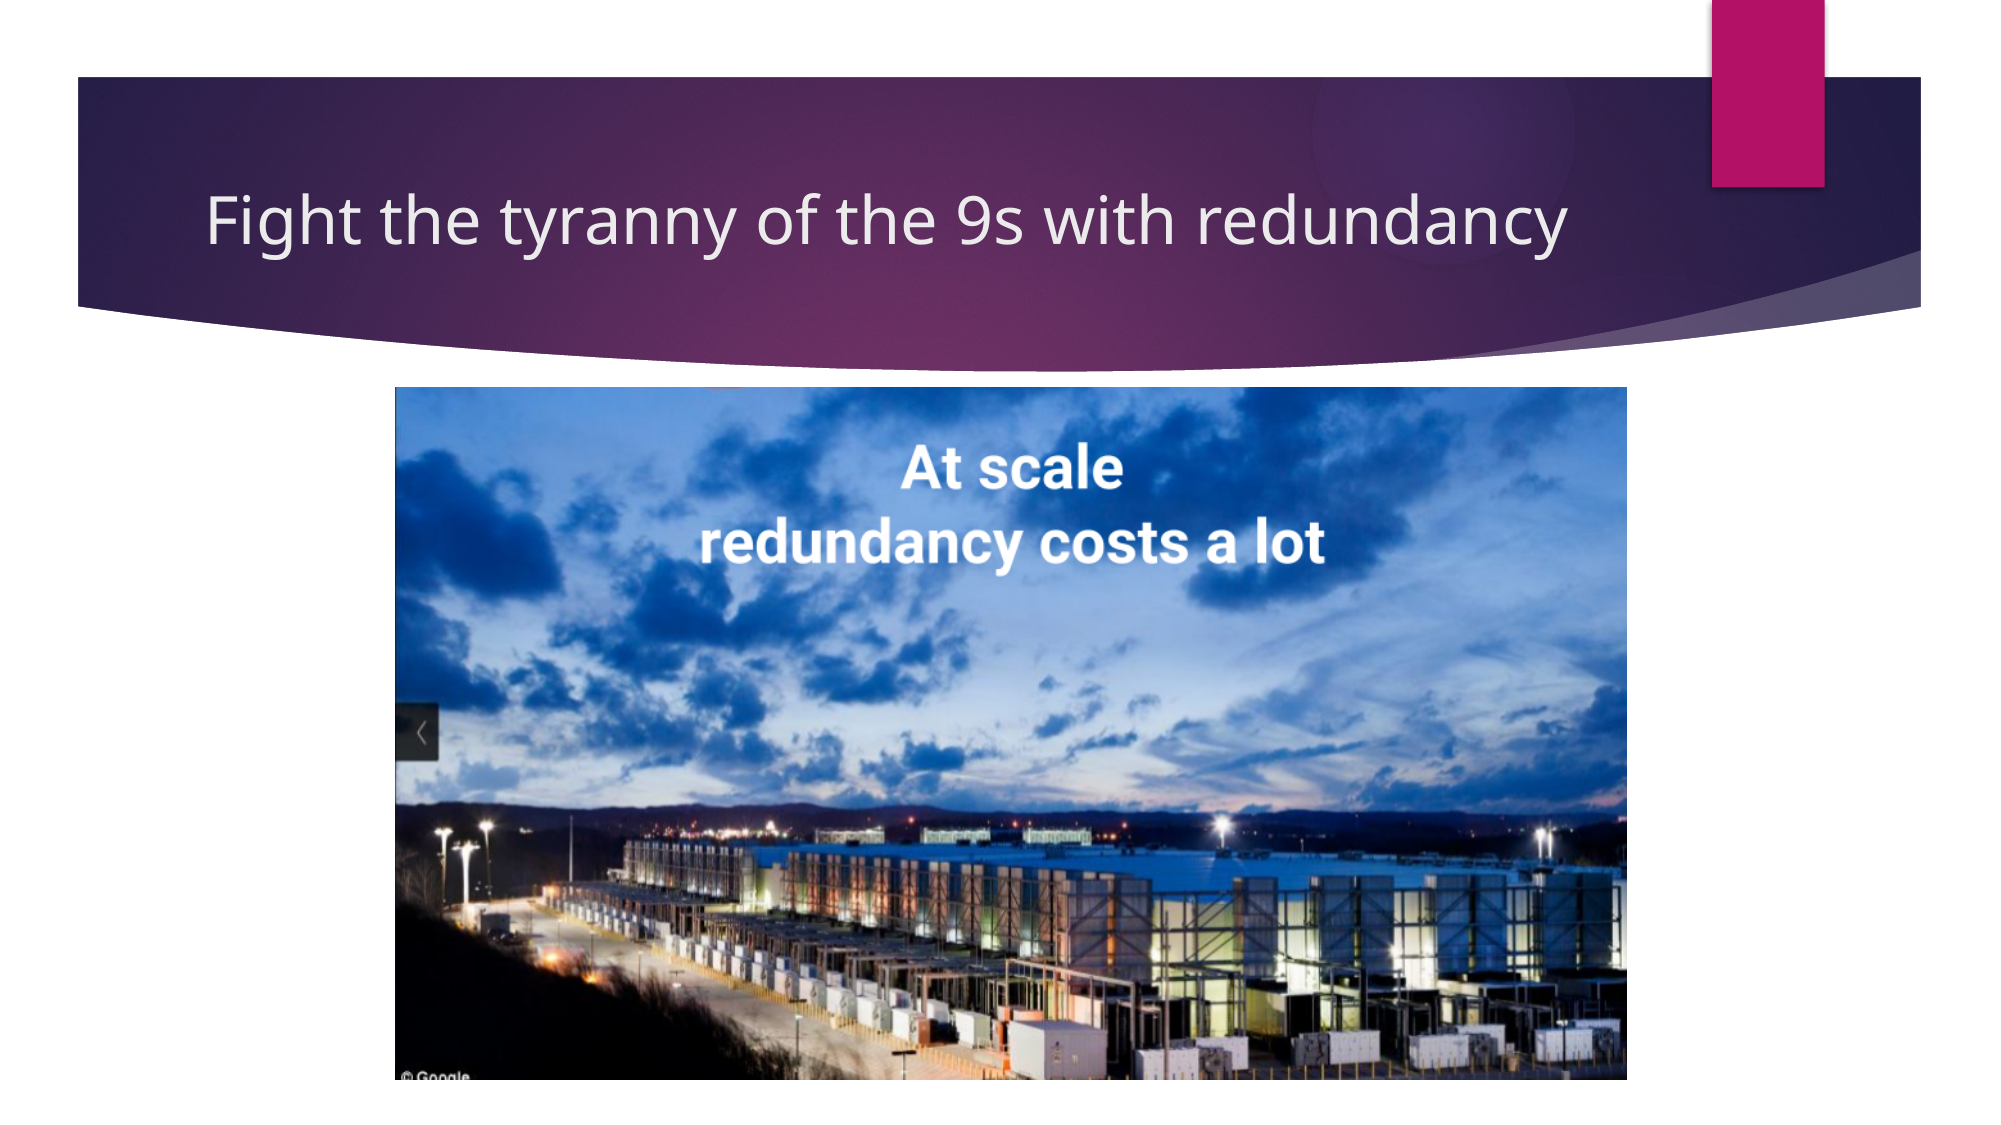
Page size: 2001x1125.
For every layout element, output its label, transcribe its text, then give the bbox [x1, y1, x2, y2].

title Fight the tyranny of the 9s with redundancy [189, 159, 1627, 276]
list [395, 386, 1627, 1080]
